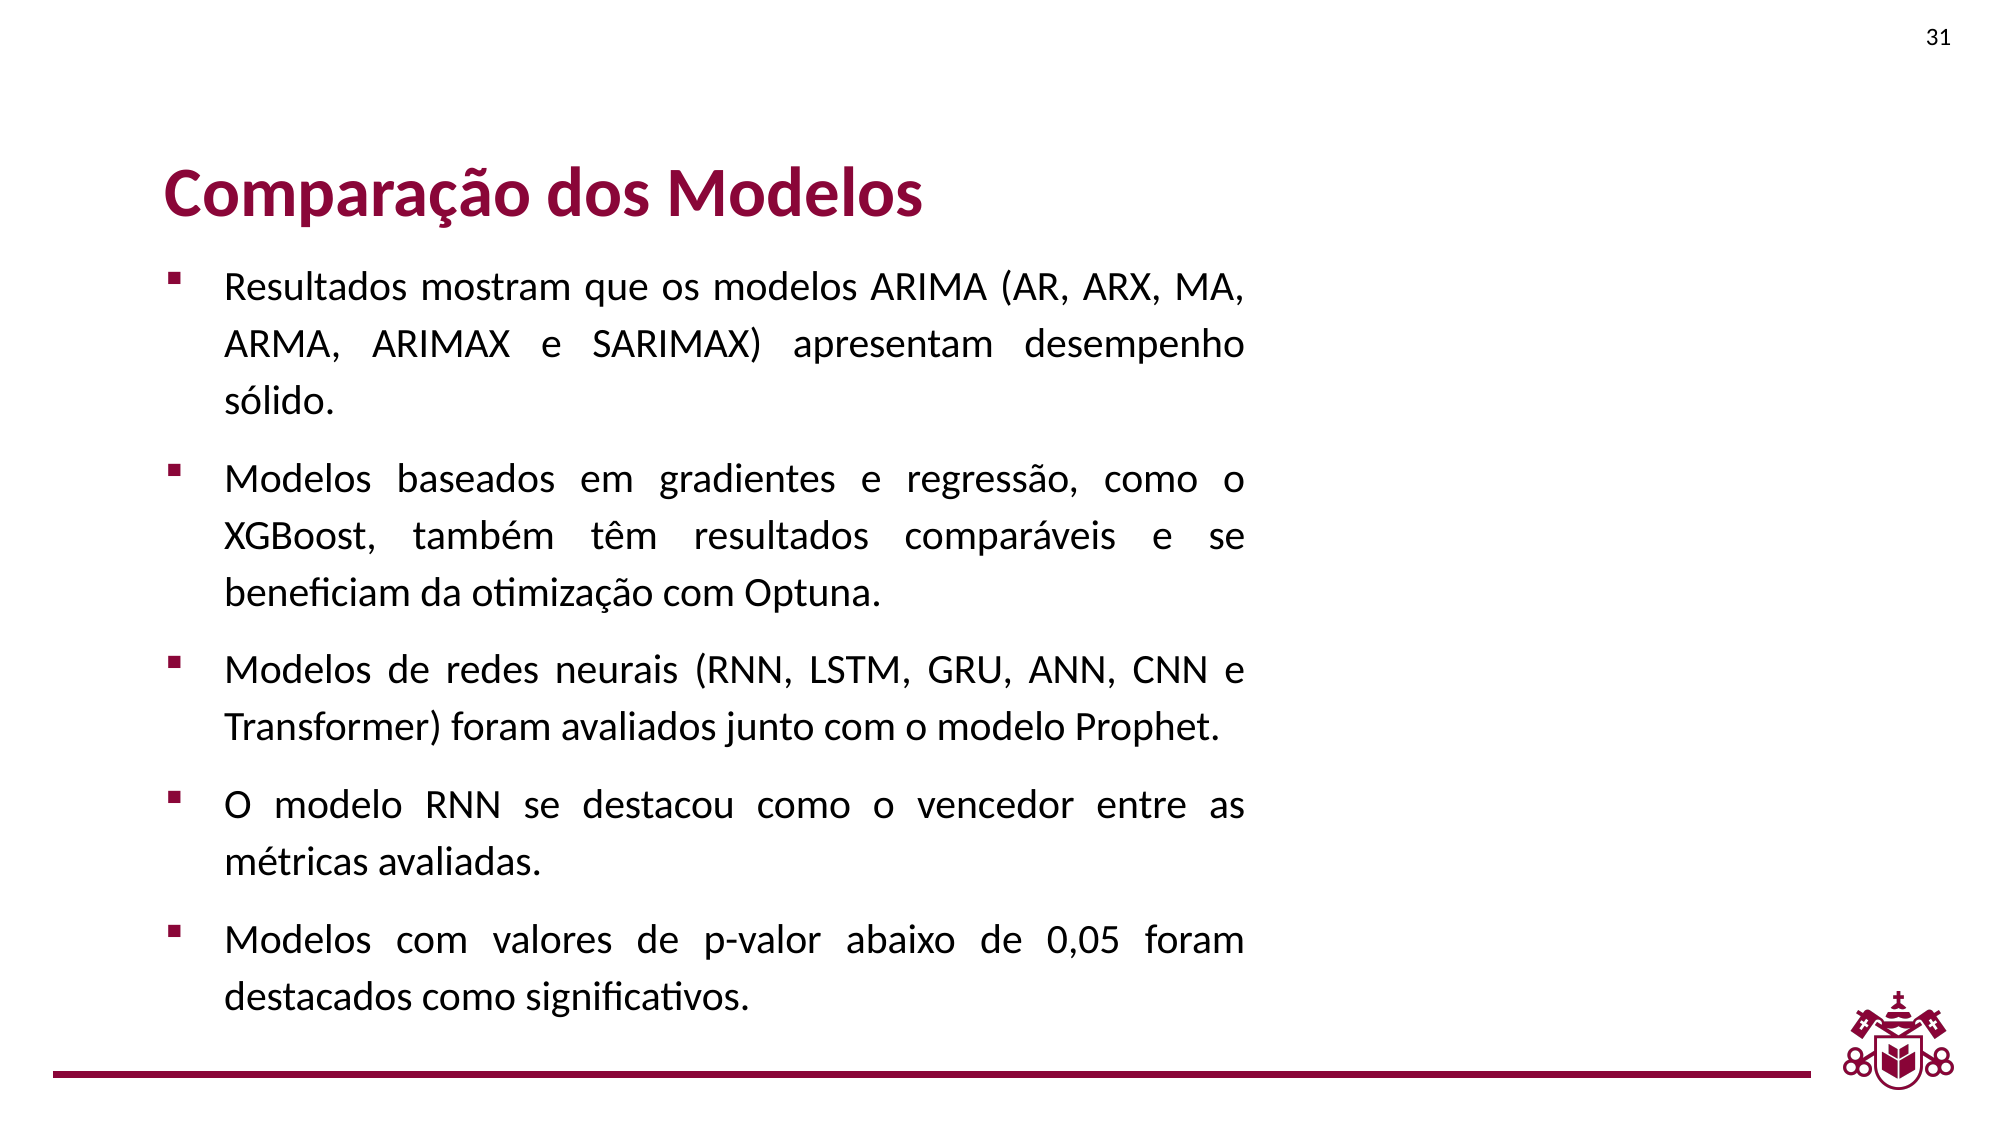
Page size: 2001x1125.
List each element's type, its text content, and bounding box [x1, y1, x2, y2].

slide_number 31 [1516, 5, 1967, 66]
list Comparação dos Modelos [149, 91, 1851, 238]
list Resultados mostram que os modelos ARIMA (AR, ARX, MA, ARMA, ARIMAX e SARIMAX) apresentam desempenho sólido. Modelos baseados em gradientes e regressão, como o XGBoost, também têm resultados comparáveis e se beneficiam da otimização com Optuna. Modelos de redes neurais (RNN, LSTM, GRU, ANN, CNN e Transformer) foram avaliados junto com o modelo Prophet. O modelo RNN se destacou como o vencedor entre as métricas avaliadas. Modelos com valores de p-valor abaixo de 0,05 foram destacados como significativos. [149, 238, 1260, 1034]
picture [1843, 991, 1954, 1090]
